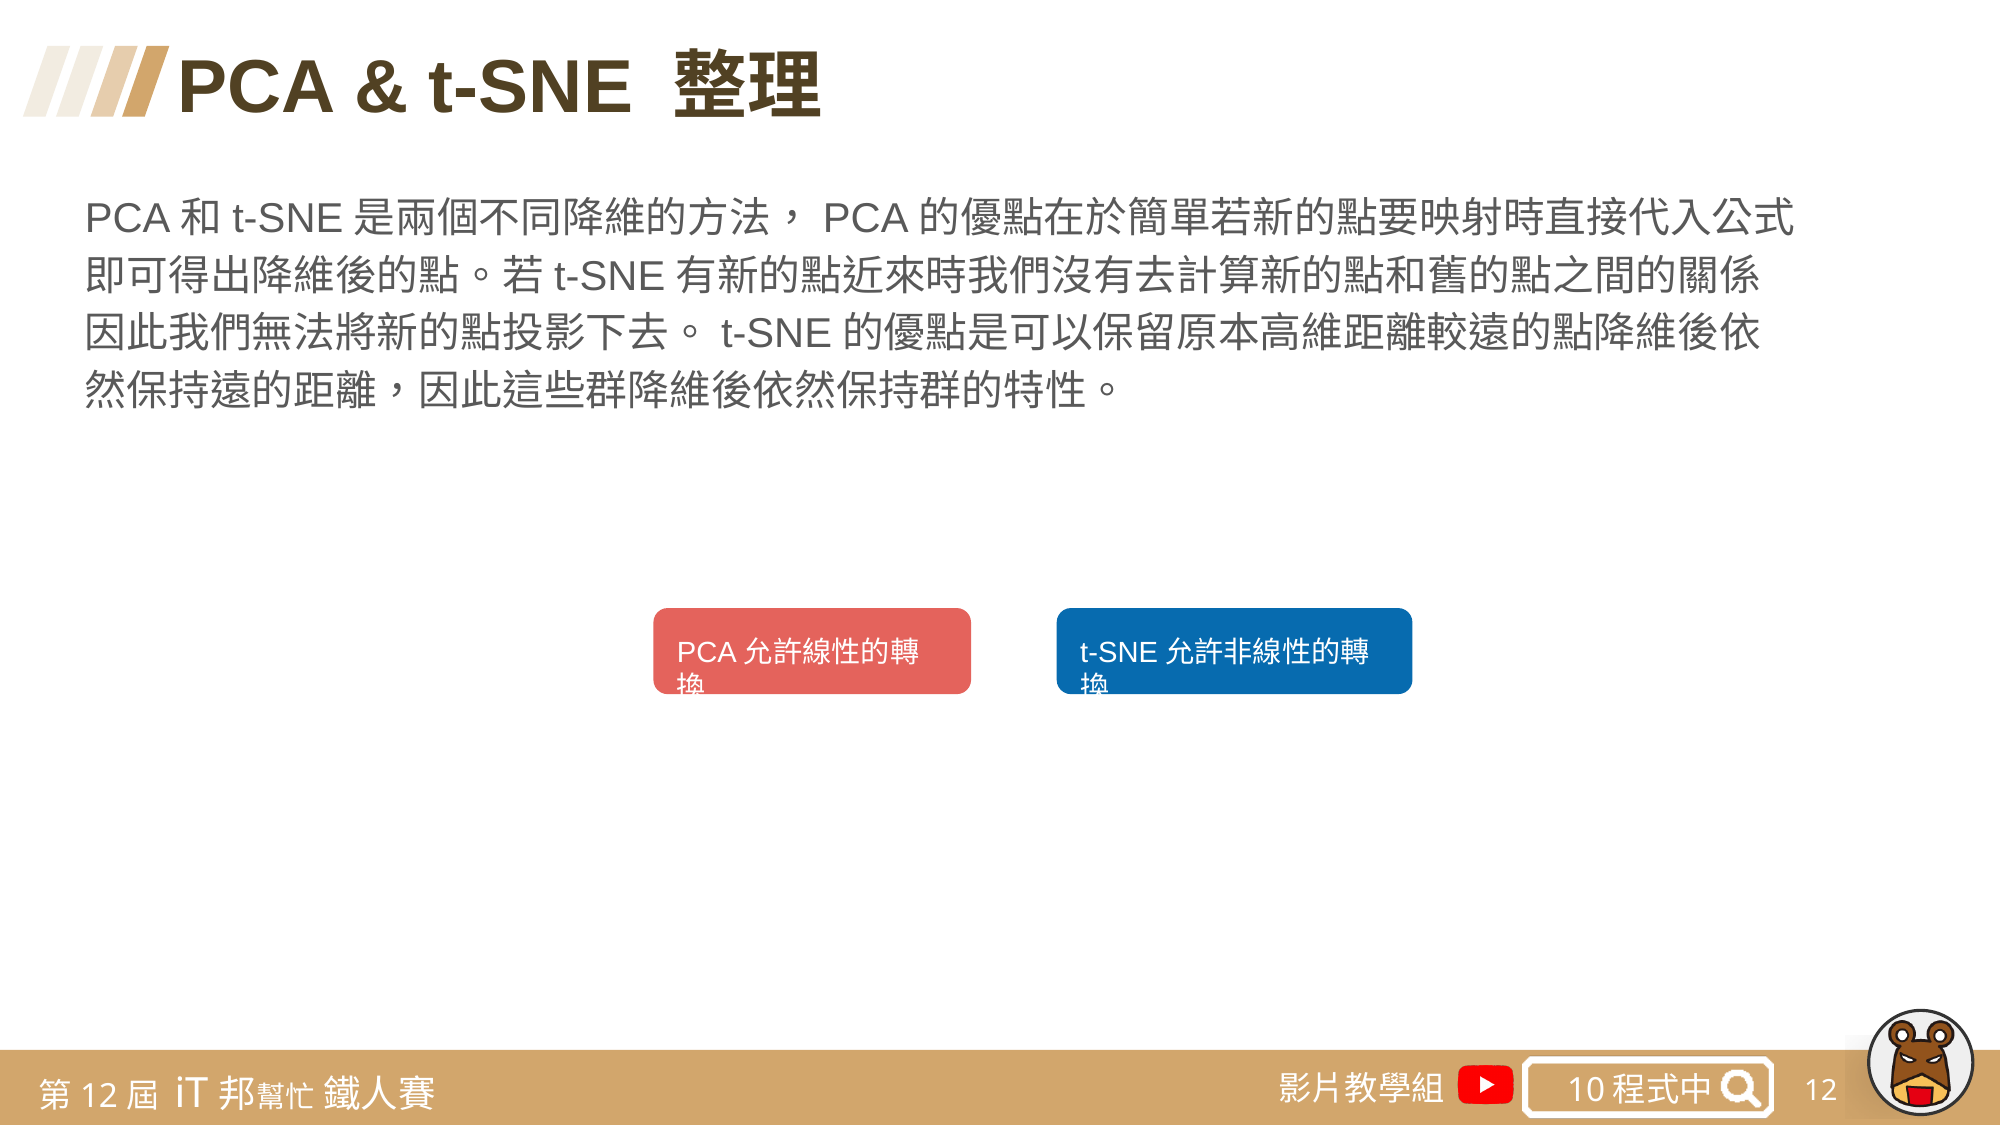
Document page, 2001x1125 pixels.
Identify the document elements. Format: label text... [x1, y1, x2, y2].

text_box [1056, 608, 1413, 693]
picture [1410, 962, 1774, 1125]
text_box PCA和t-SNE是兩個不同降維的方法，PCA的優點在於簡單若新的點要映射時直接代入公式即可得出降維後的點。若t-SNE有新的點近來時我們沒有去計算新的點和舊的點之間的關係因此我們無法將新的點投影下去。t-SNE的優點是可以保留原本高維距離較遠的點降維後依然保持遠的距離，因此這些群降維後依然保持群的特性。 [51, 168, 1813, 730]
list PCA & t-SNE 整理 [162, 40, 1691, 138]
text_box t-SNE允許非線性的轉換 [1065, 625, 1413, 711]
text_box [653, 608, 972, 694]
text_box PCA允許線性的轉換 [662, 625, 959, 711]
picture [1871, 1012, 1971, 1112]
